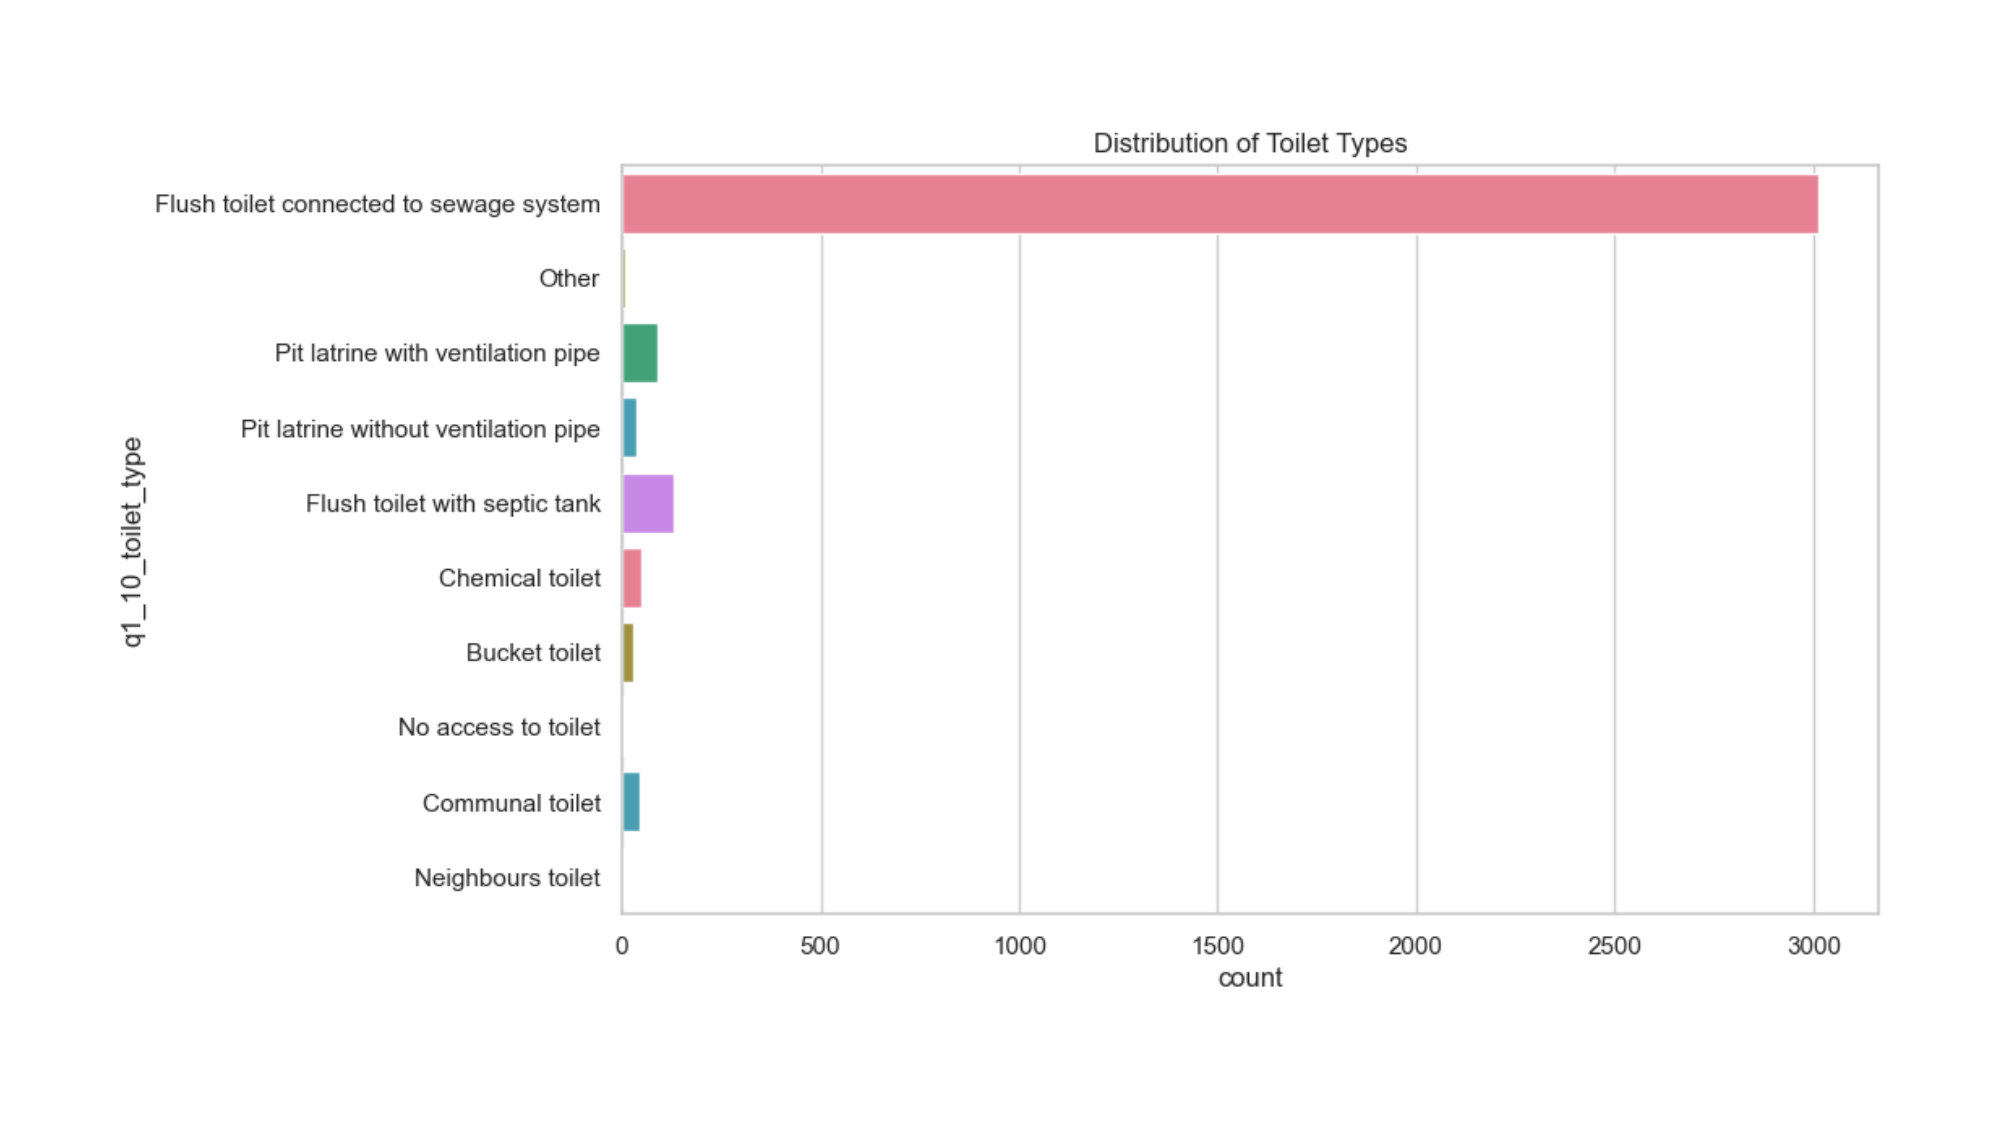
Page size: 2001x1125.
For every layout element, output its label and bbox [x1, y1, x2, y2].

list [105, 117, 1895, 1008]
